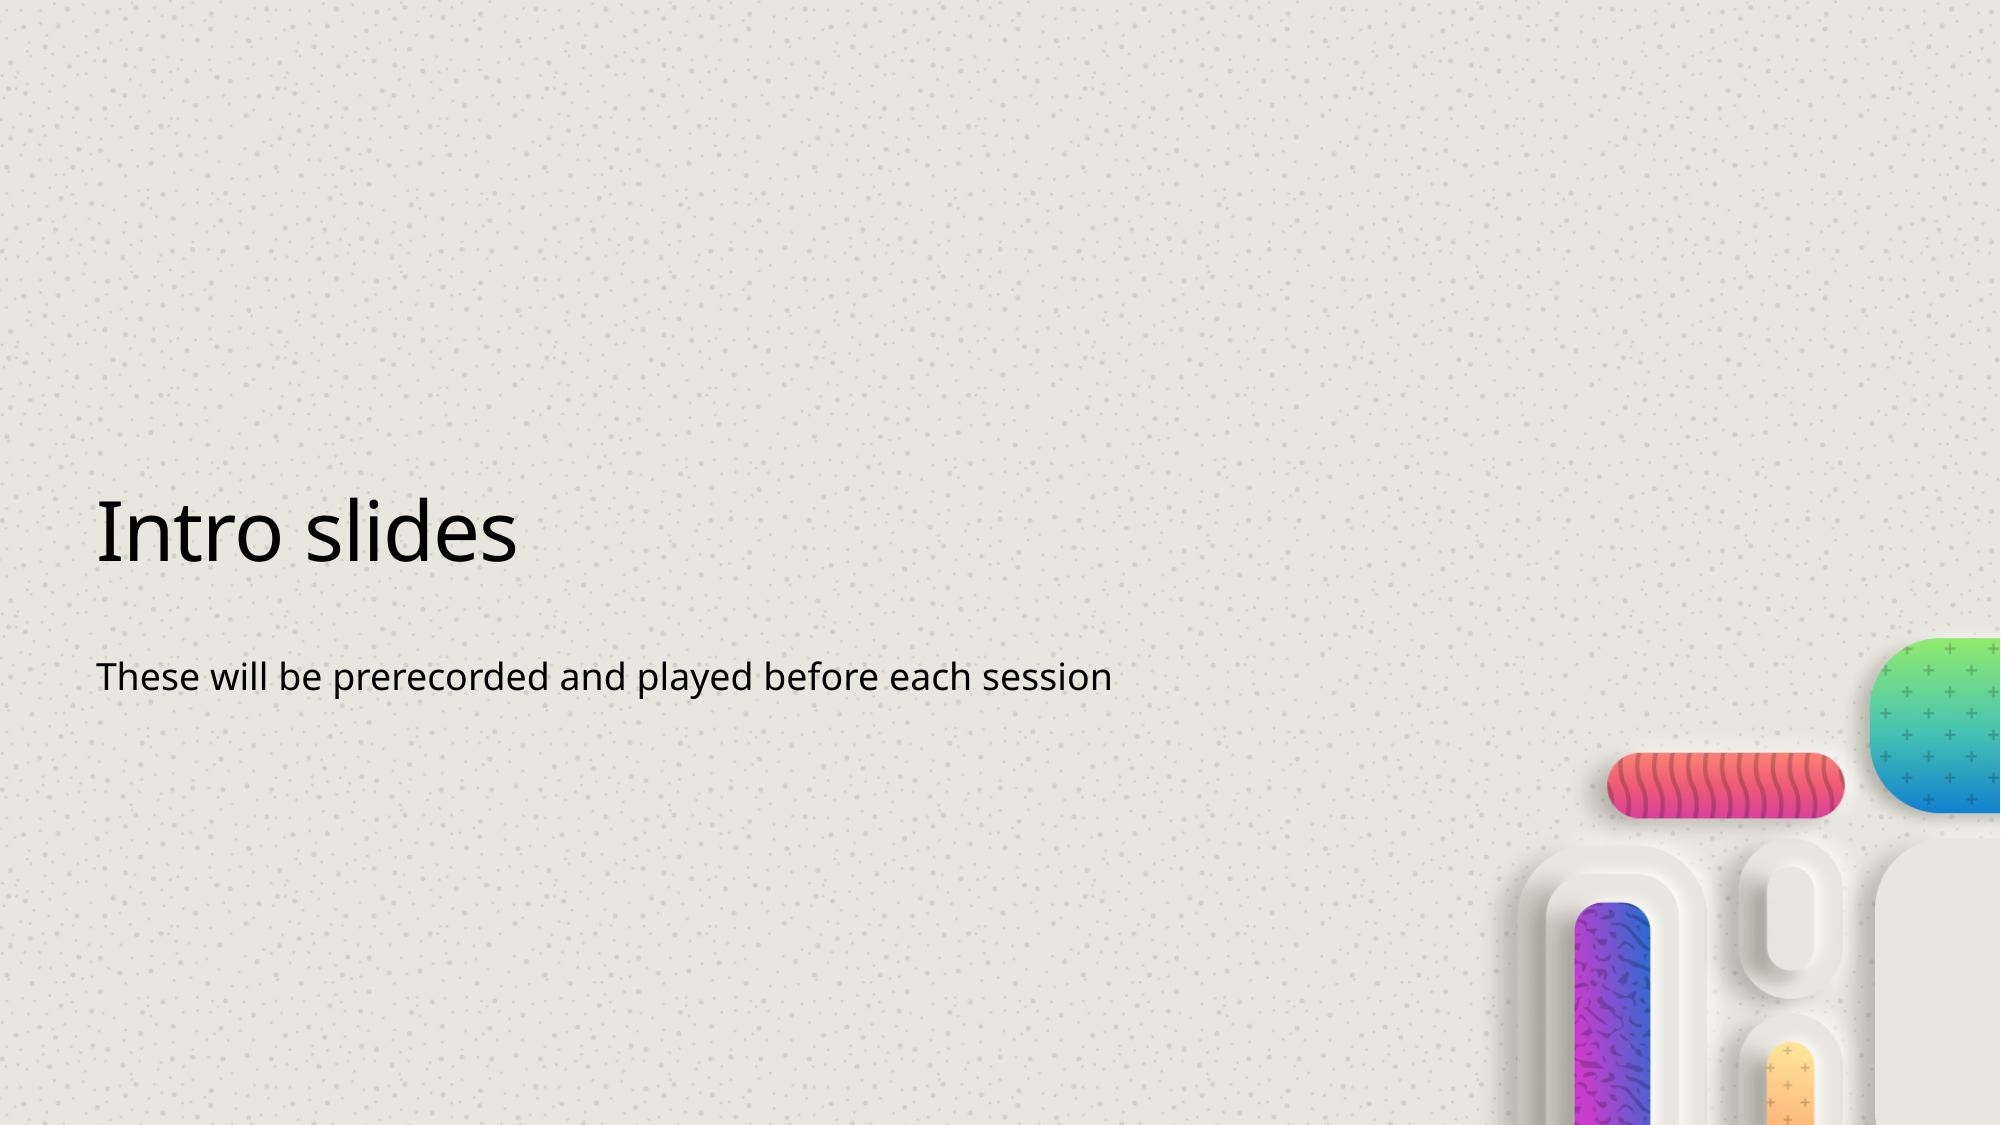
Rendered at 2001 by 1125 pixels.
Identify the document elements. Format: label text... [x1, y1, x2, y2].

list These will be prerecorded and played before each session [96, 652, 1116, 698]
title Intro slides [96, 488, 1116, 580]
picture [0, 0, 2000, 1125]
